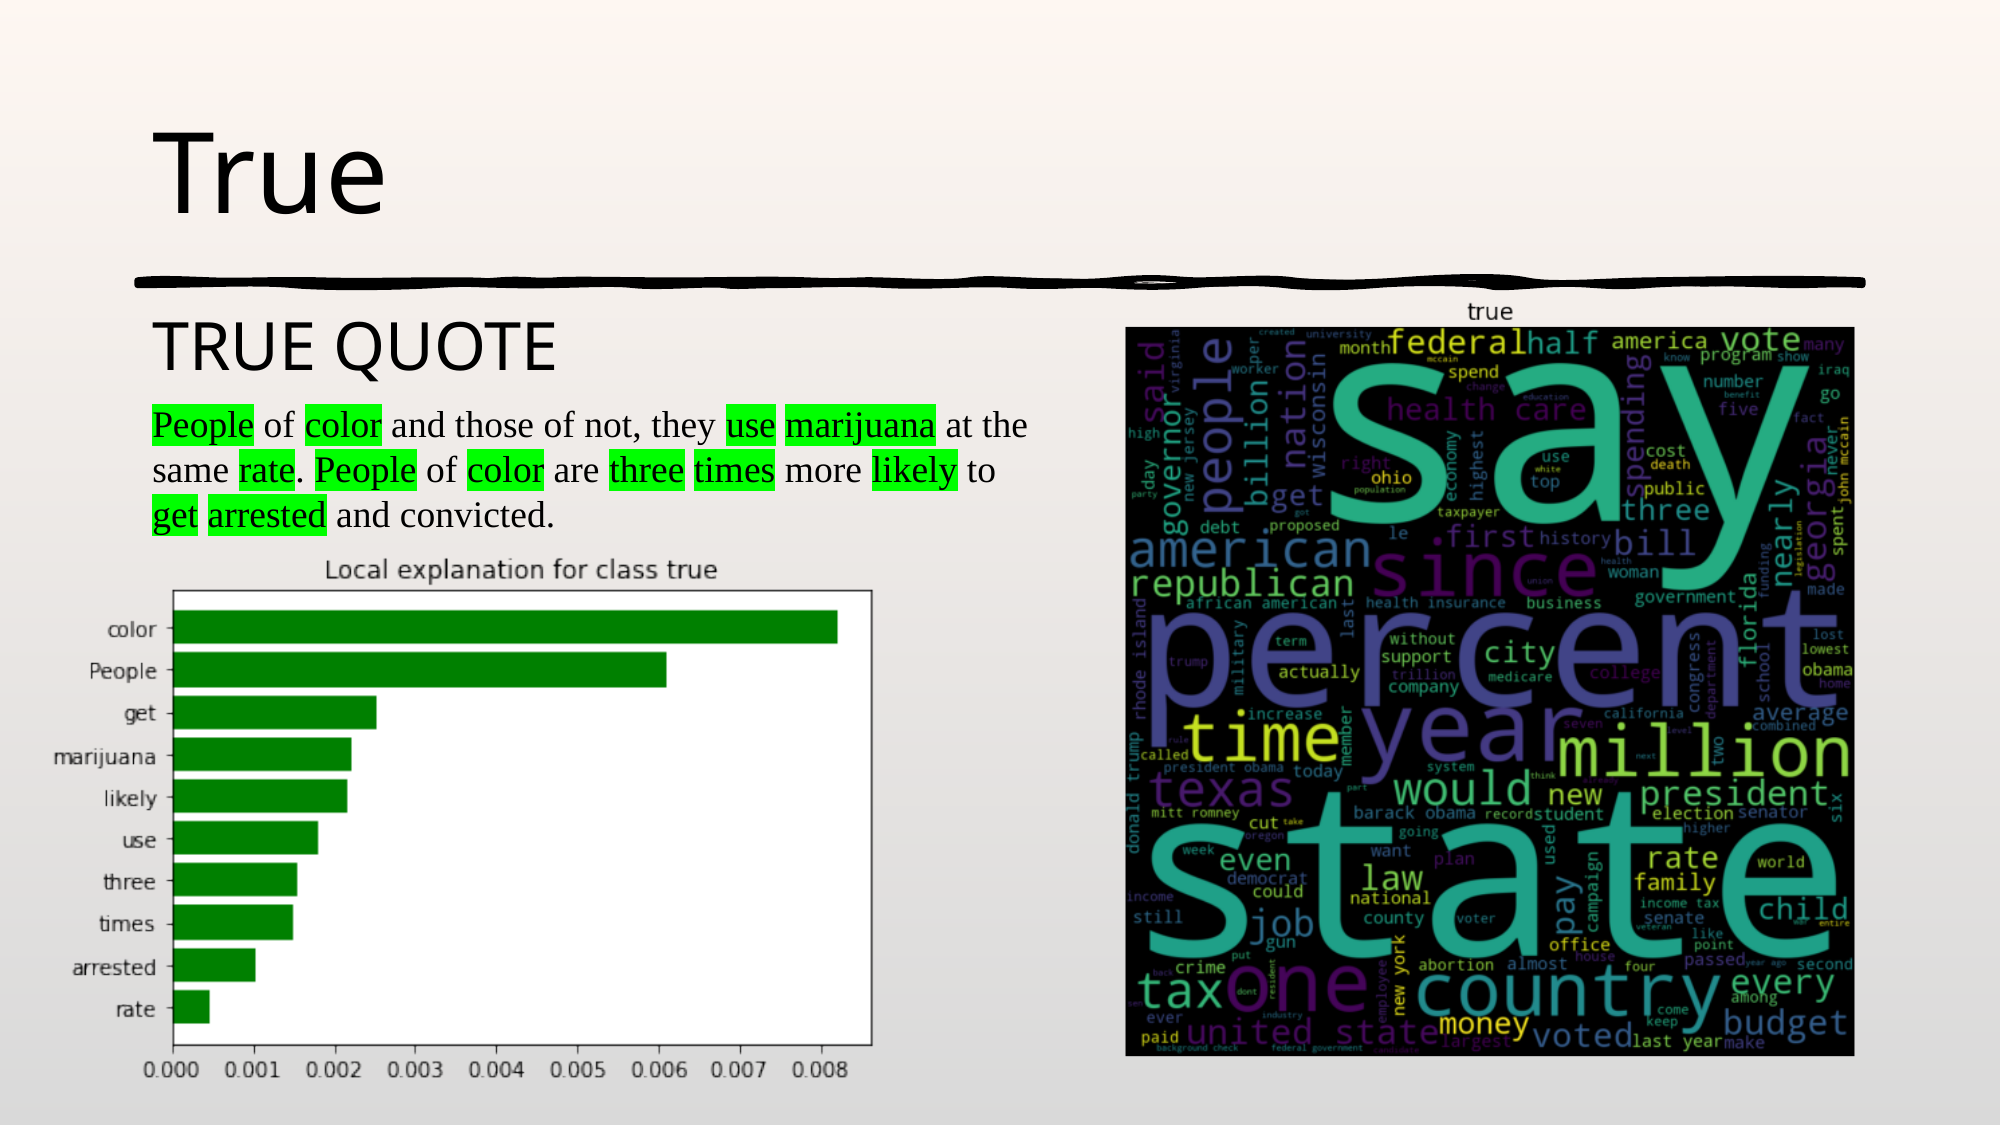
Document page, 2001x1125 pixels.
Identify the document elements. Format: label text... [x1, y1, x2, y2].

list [1116, 292, 1863, 1066]
title True [137, 59, 1863, 278]
text_box TRUE QUOTE [137, 296, 914, 392]
picture [37, 544, 884, 1095]
text_box People of color and those of not, they use marijuana at the same rate. People of color are three times more likely to get arrested and convicted. [137, 392, 1052, 543]
